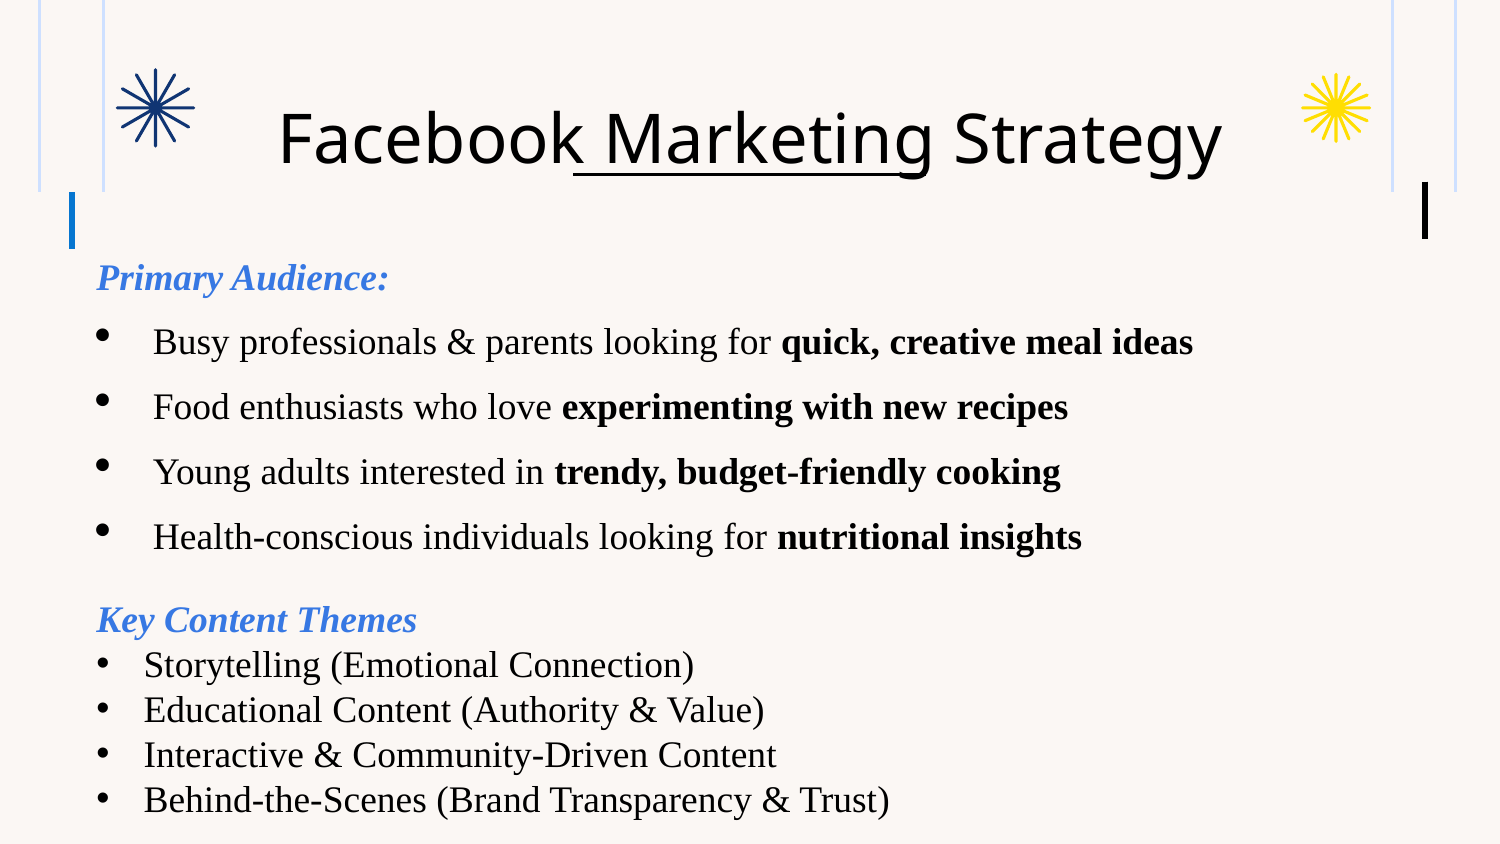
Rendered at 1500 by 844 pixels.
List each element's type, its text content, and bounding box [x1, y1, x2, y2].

text_box Key Content Themes Storytelling (Emotional Connection) Educational Content (Authority & Value) Interactive & Community-Driven Content Behind-the-Scenes (Brand Transparency & Trust) [81, 587, 984, 828]
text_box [116, 69, 1370, 147]
text_box Primary Audience: Busy professionals & parents looking for quick, creative meal ideas Food enthusiasts who love experimenting with new recipes Young adults interested in trendy, budget-friendly cooking Health-conscious individuals looking for nutritional insights [81, 242, 1454, 565]
title Facebook Marketing Strategy [118, 87, 1382, 173]
